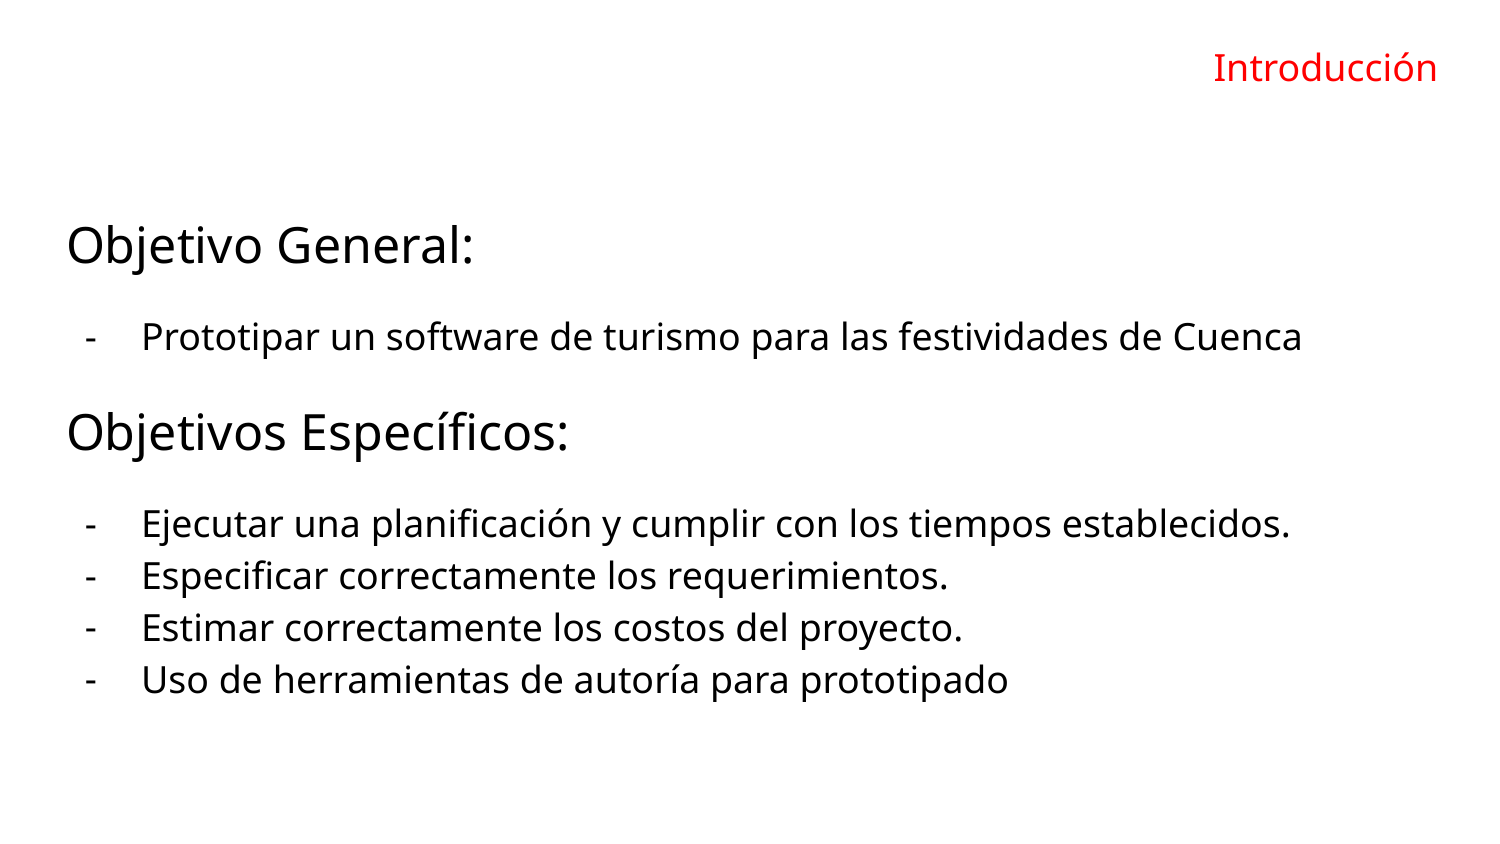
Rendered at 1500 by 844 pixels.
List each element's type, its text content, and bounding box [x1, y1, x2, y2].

list Objetivo General: Prototipar un software de turismo para las festividades de Cuenca Objetivos Específicos: Ejecutar una planificación y cumplir con los tiempos establecidos. Especificar correctamente los requerimientos. Estimar correctamente los costos del proyecto. Uso de herramientas de autoría para prototipado [51, 189, 1449, 806]
title Introducción [65, 29, 1464, 124]
